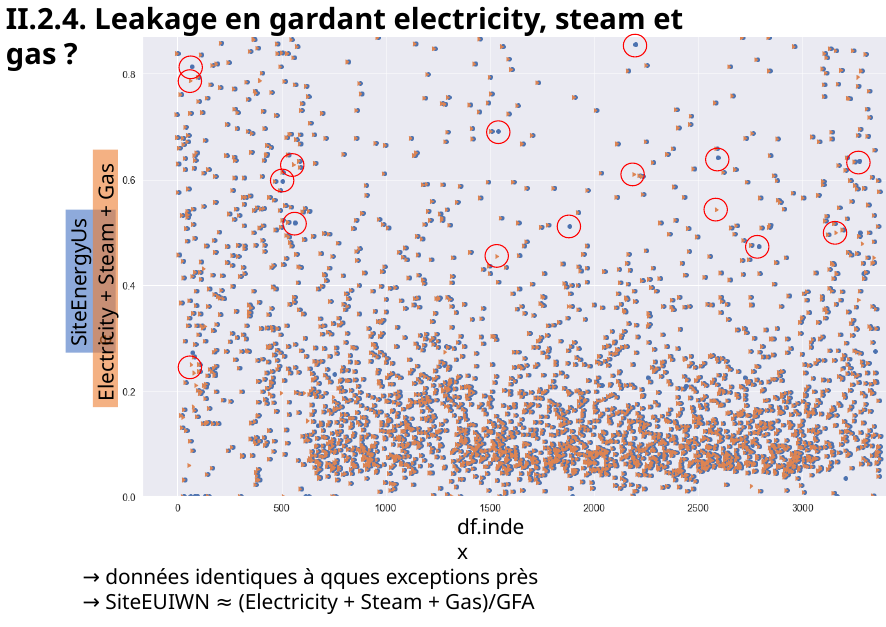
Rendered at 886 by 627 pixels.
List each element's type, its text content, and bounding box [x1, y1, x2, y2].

text_box [625, 33, 645, 37]
text_box SiteEnergyUse [65, 209, 92, 353]
picture [120, 37, 886, 514]
text_box II.2.4. Leakage en gardant electricity, steam et gas ? [0, 0, 728, 70]
text_box Electricity + Steam + Gas [92, 149, 118, 408]
text_box → données identiques à qques exceptions près → SiteEUIWN ≈ (Electricity + Steam + Gas)/GFA [76, 563, 886, 614]
text_box df.index [451, 514, 541, 564]
